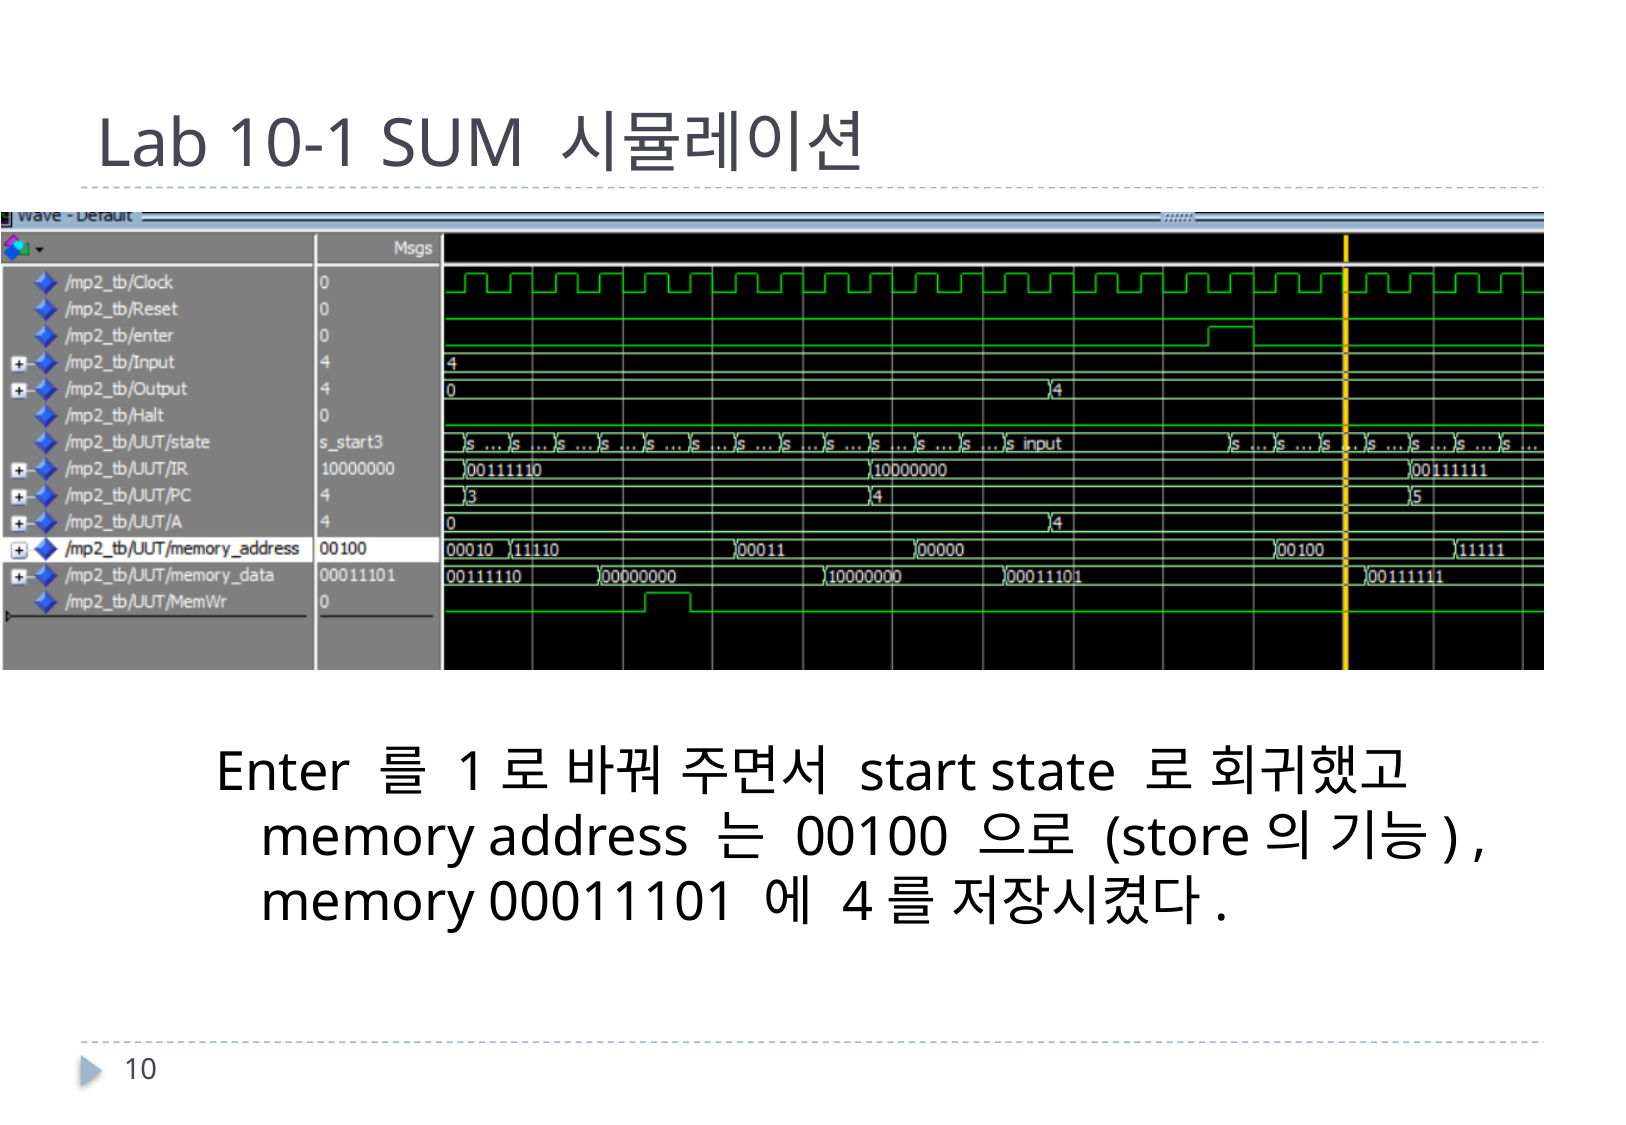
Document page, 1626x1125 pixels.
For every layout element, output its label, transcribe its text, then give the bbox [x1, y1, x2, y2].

list Enter 를 1로 바꿔 주면서 start state 로 회귀했고 memory address 는 00100 으로 (store의 기능) , memory 00011101 에 4를 저장시켰다. [200, 728, 1544, 1011]
picture [1, 212, 1544, 671]
title Lab 10-1 SUM 시뮬레이션 [81, 24, 1544, 188]
slide_number 10 [108, 1042, 461, 1103]
